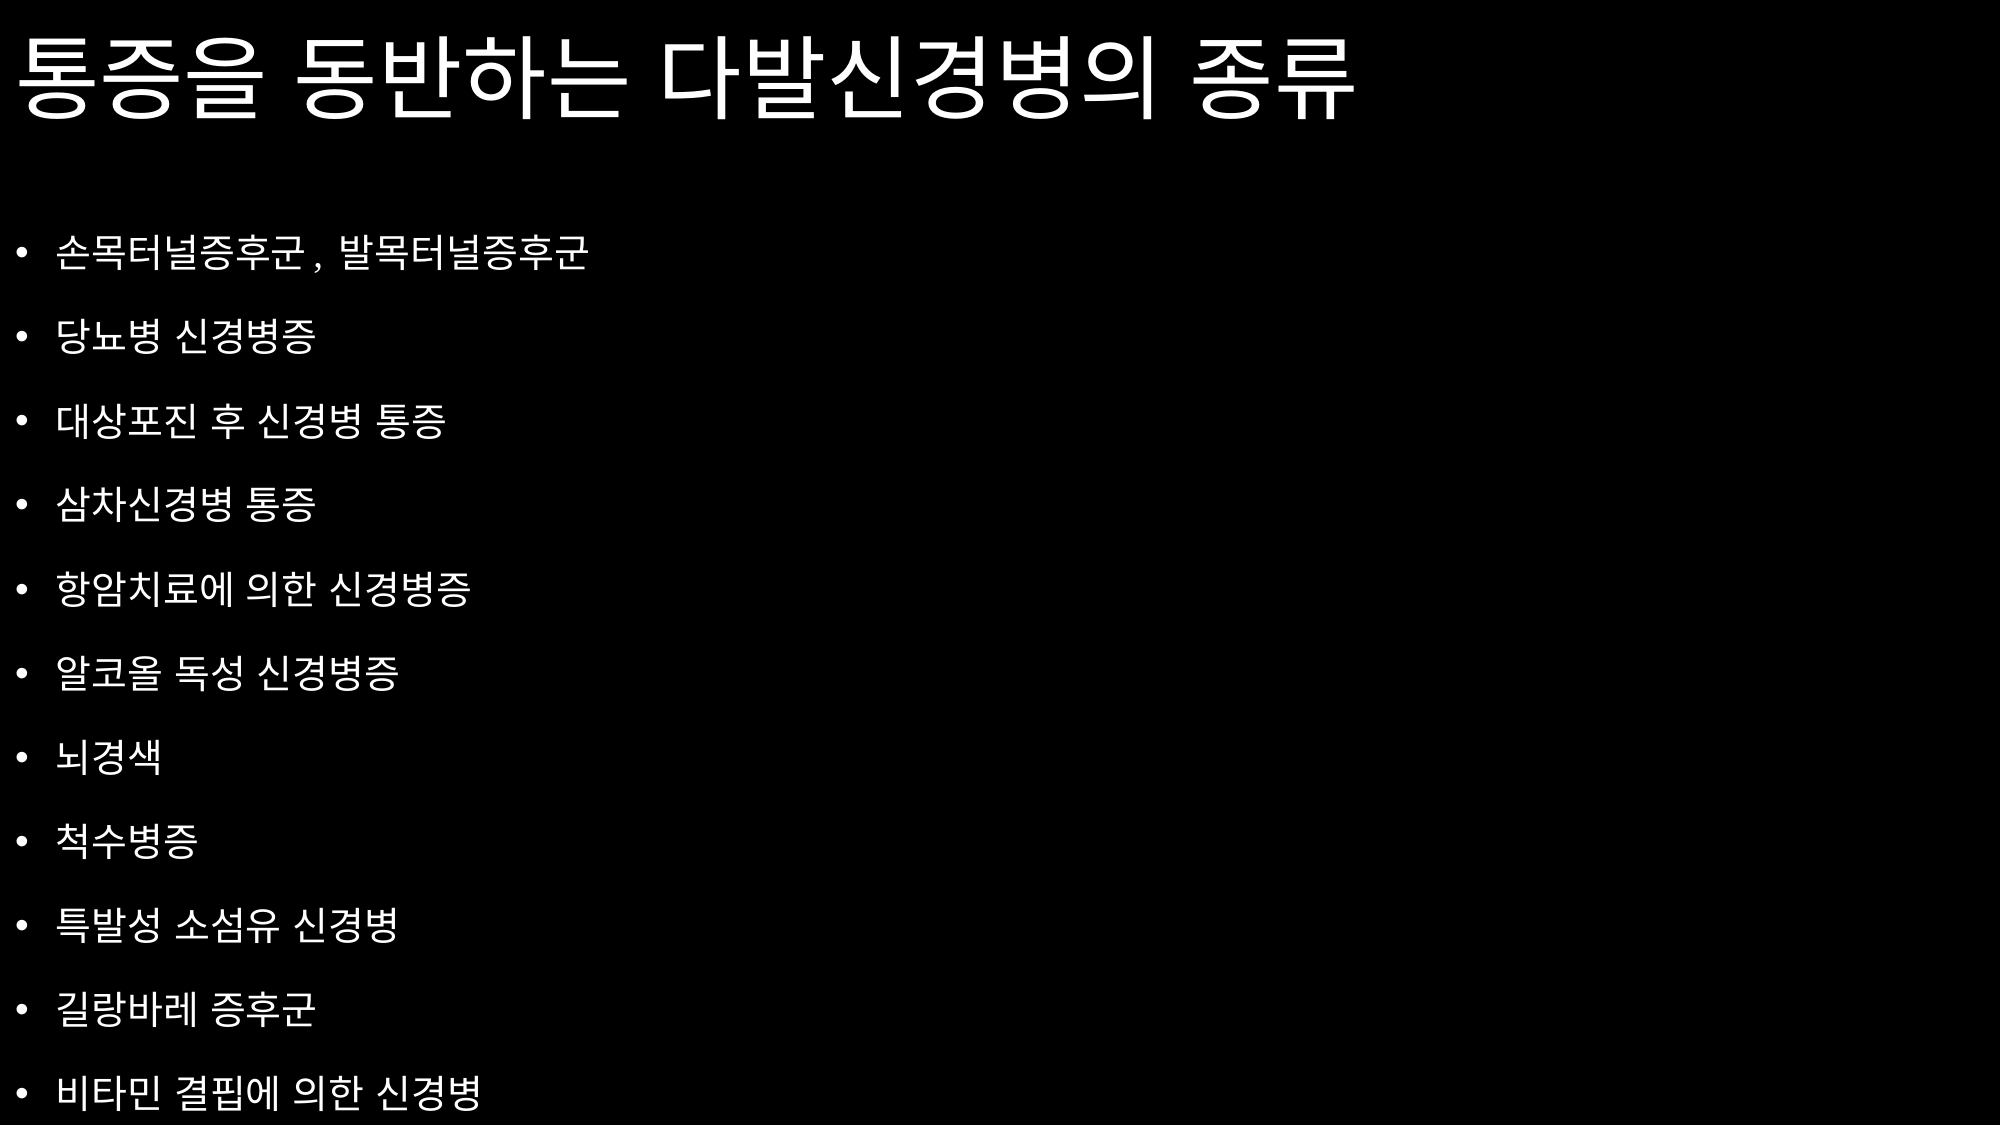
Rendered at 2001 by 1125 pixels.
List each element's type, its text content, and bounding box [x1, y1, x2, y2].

title 통증을 동반하는 다발신경병의 종류 [0, 0, 2000, 167]
list 손목터널증후군, 발목터널증후군 당뇨병 신경병증 대상포진 후 신경병 통증 삼차신경병 통증 항암치료에 의한 신경병증 알코올 독성 신경병증 뇌경색 척수병증 특발성 소섬유 신경병 길랑바레 증후군 비타민 결핍에 의한 신경병 [0, 197, 2000, 1125]
